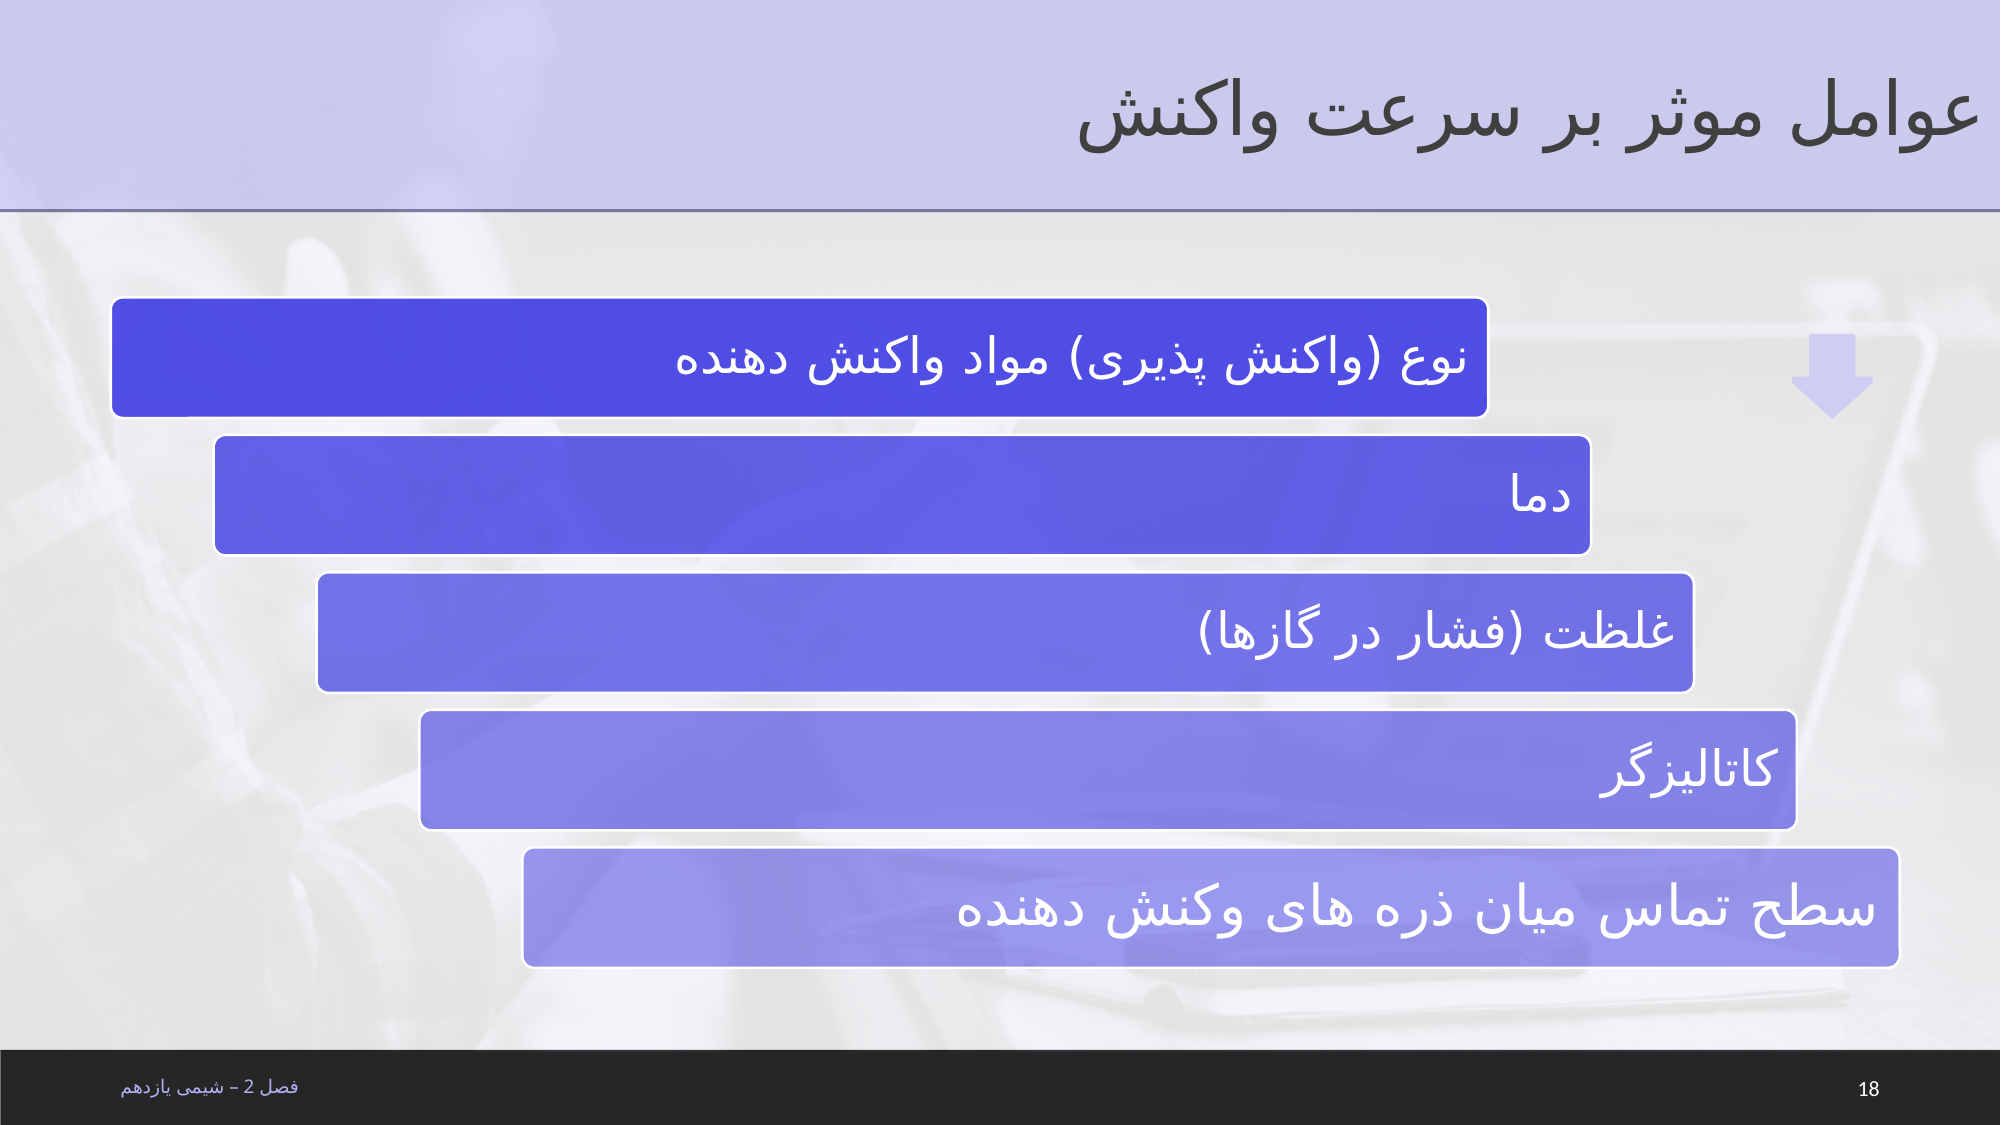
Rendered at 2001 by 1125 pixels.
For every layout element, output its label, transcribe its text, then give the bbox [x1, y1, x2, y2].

footer فصل 2 – شیمی یازدهم [105, 1060, 1224, 1118]
picture [0, 0, 2000, 1052]
slide_number 18 [1793, 1060, 1895, 1118]
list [110, 296, 1901, 969]
